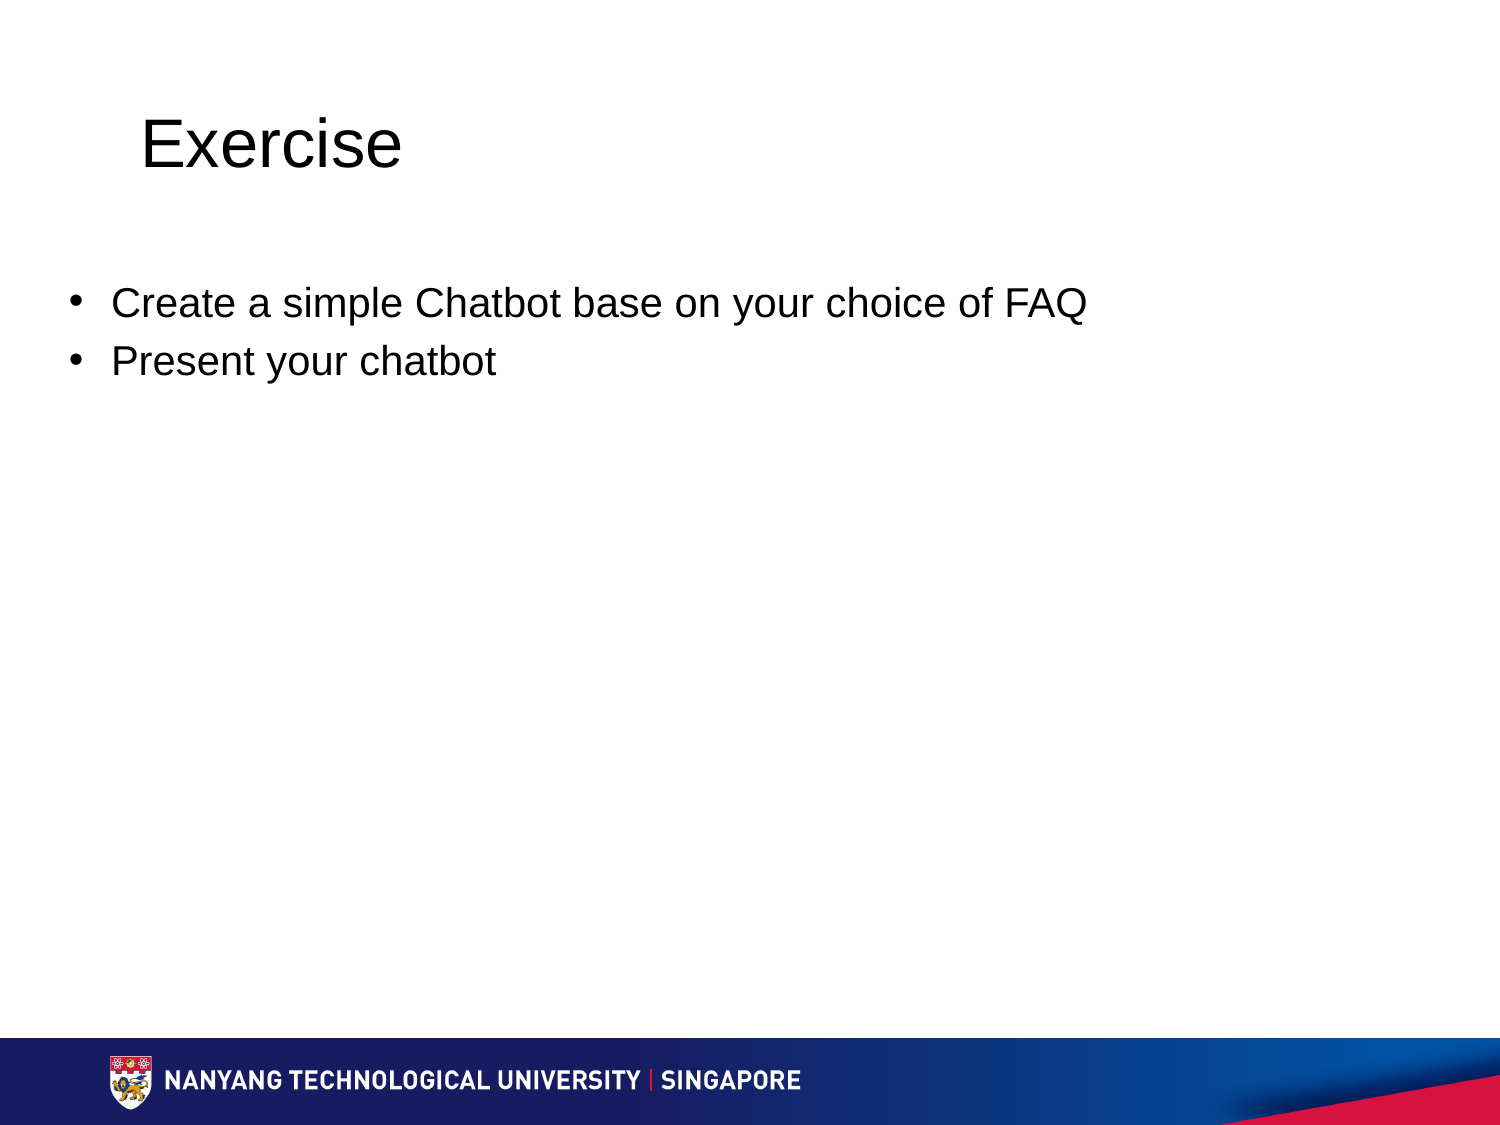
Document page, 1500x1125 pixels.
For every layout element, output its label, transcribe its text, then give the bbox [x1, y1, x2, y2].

picture [0, 1038, 1500, 1125]
title Exercise [125, 69, 1138, 211]
list Create a simple Chatbot base on your choice of FAQ Present your chatbot [53, 267, 1384, 966]
